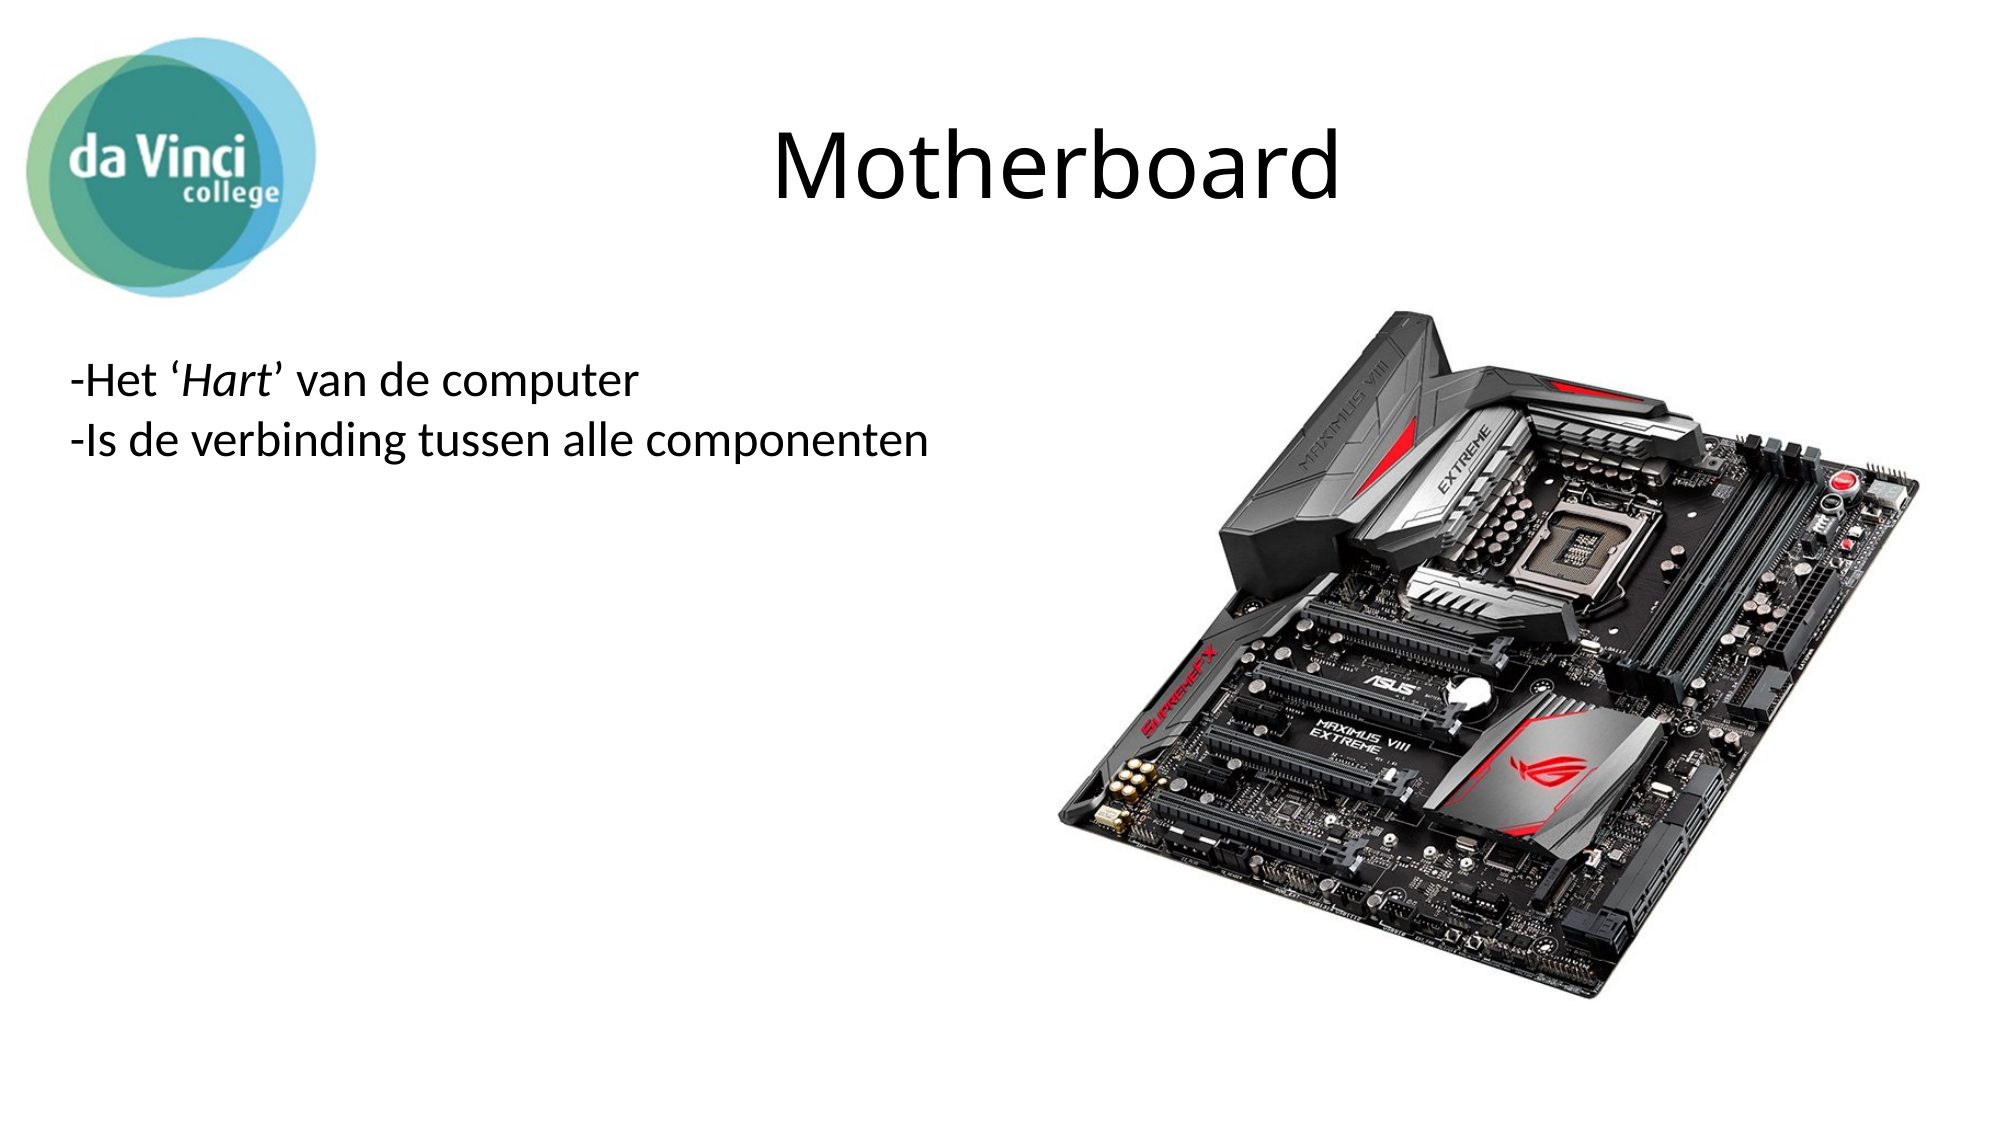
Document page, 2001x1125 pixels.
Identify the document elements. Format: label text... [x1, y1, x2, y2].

title Motherboard [319, 59, 1863, 278]
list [1049, 308, 1926, 1006]
picture [22, 29, 319, 309]
text_box -Het ‘Hart’ van de computer -Is de verbinding tussen alle componenten [55, 338, 1049, 474]
